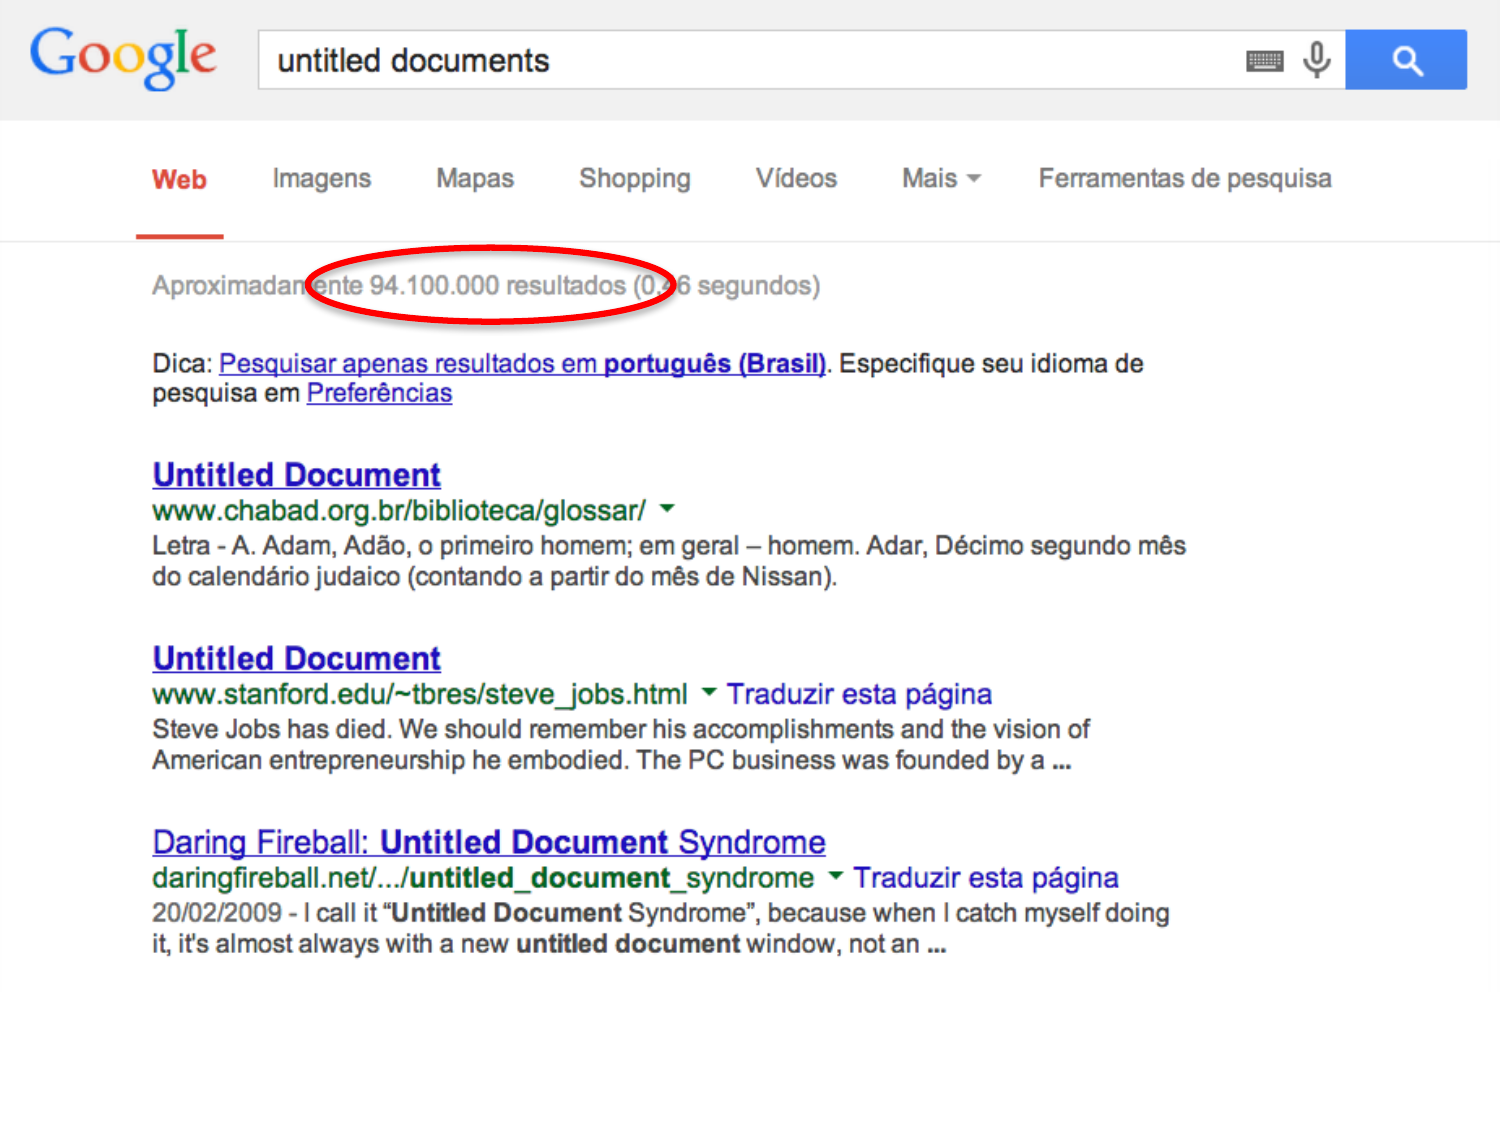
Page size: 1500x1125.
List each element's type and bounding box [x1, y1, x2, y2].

picture [0, 0, 1500, 993]
